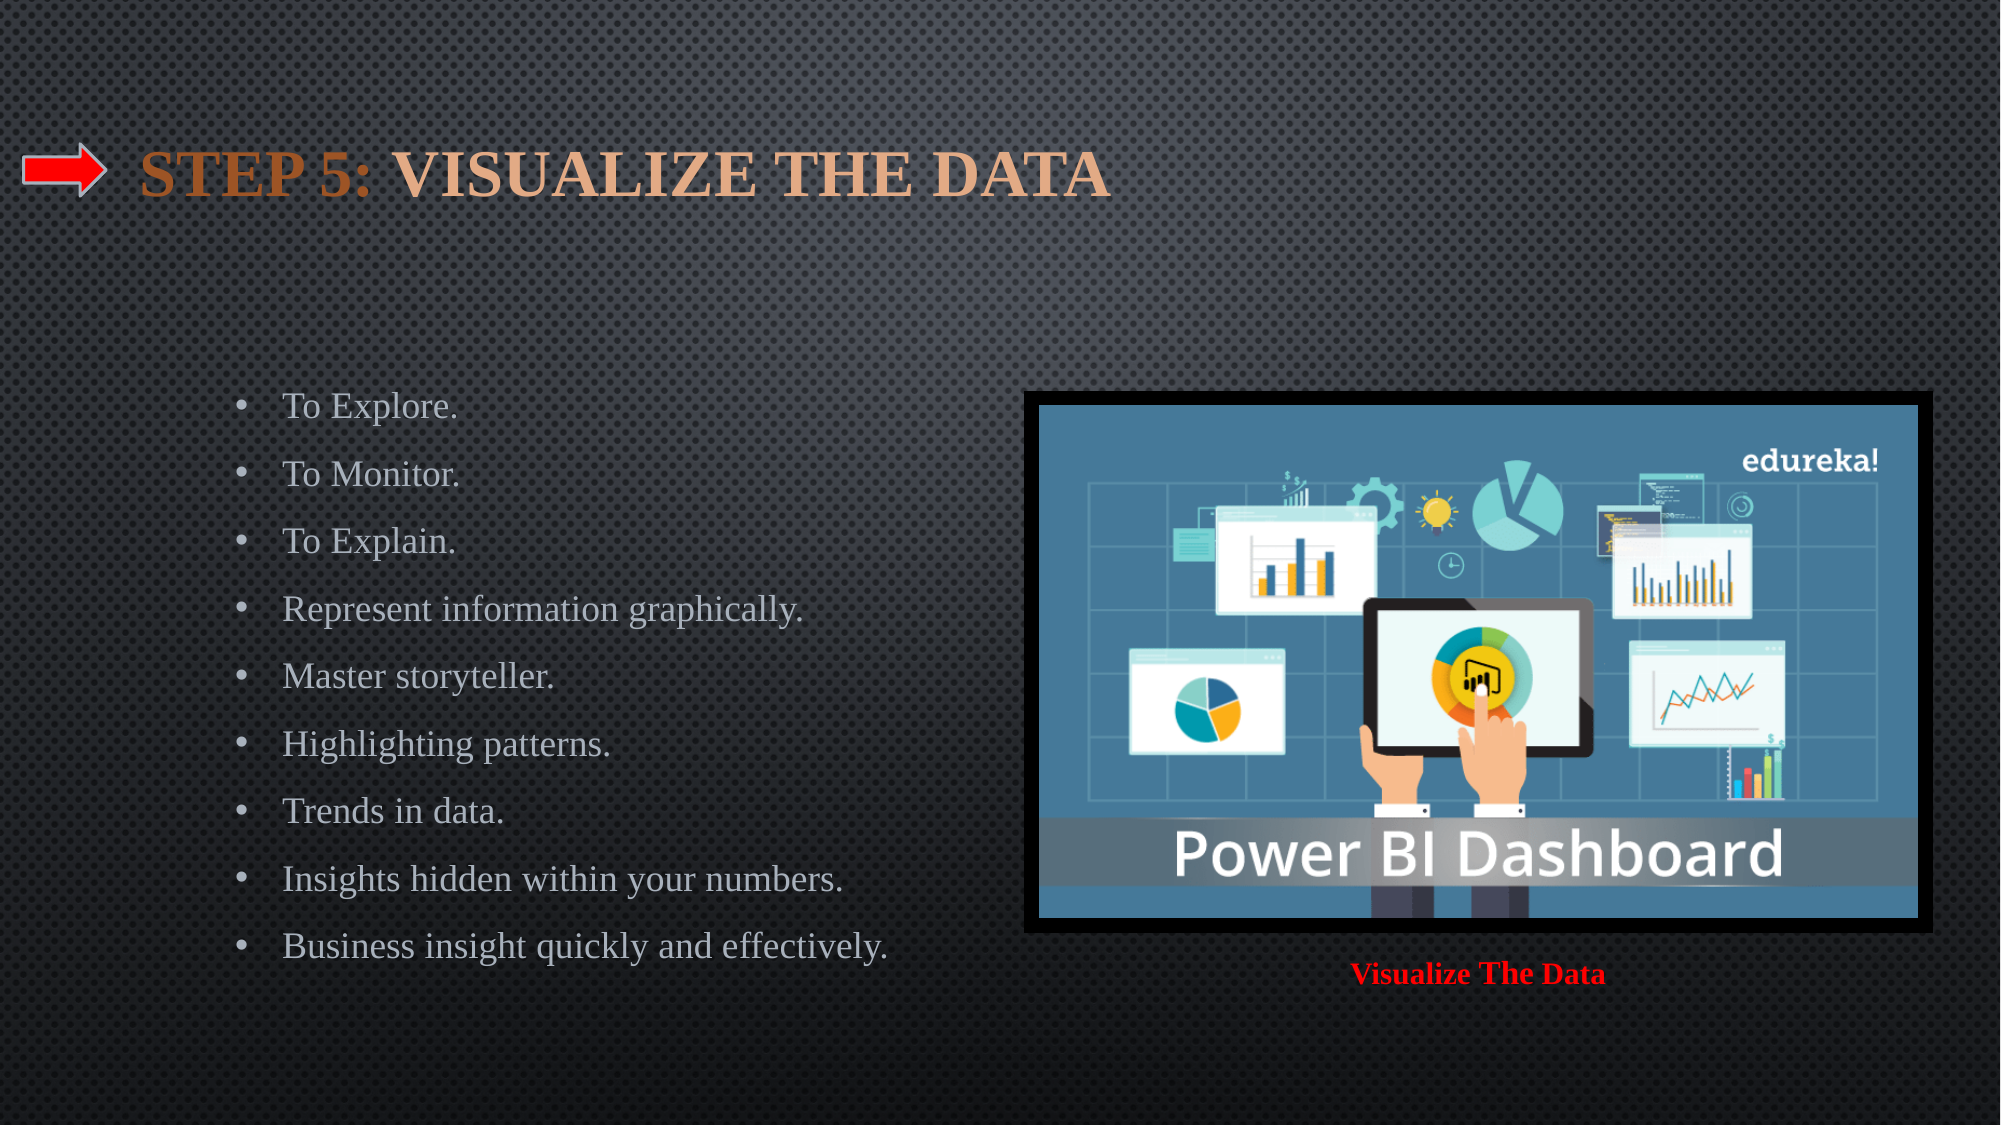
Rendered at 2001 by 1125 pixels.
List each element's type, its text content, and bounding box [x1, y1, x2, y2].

text_box [22, 142, 108, 198]
picture [1038, 404, 1919, 919]
title STEP 5: VISUALIZE THE DATA [124, 44, 1750, 296]
text_box Visualize The Data [1335, 944, 1622, 999]
text_box To Explore. To Monitor. To Explain. Represent information graphically. Master storyteller. Highlighting patterns. Trends in data. Insights hidden within your numbers. Business insight quickly and effectively. [220, 351, 1039, 974]
